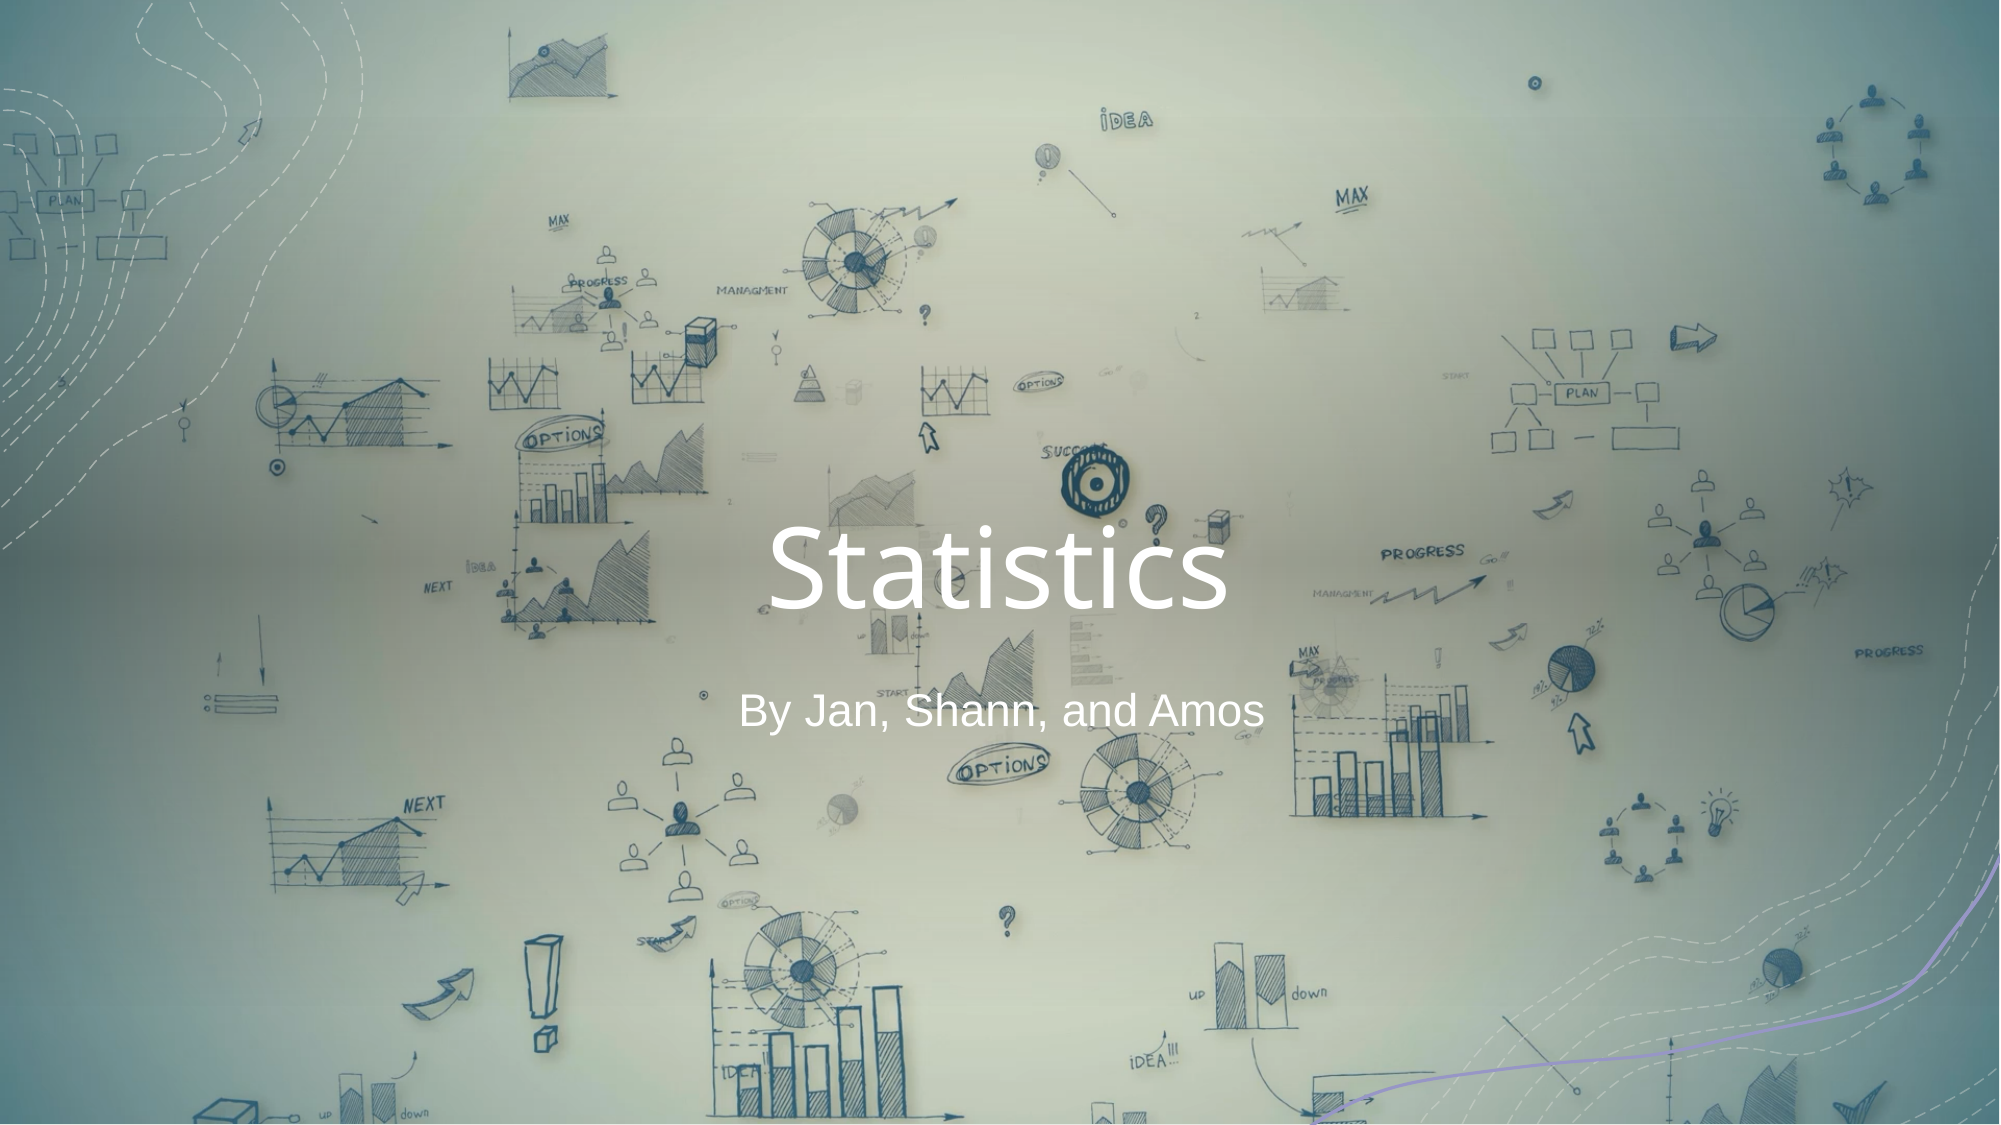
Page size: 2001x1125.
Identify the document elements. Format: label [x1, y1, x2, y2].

text_box [1, 2, 363, 549]
text_box [1309, 537, 2000, 1125]
text_box [0, 0, 2000, 1125]
